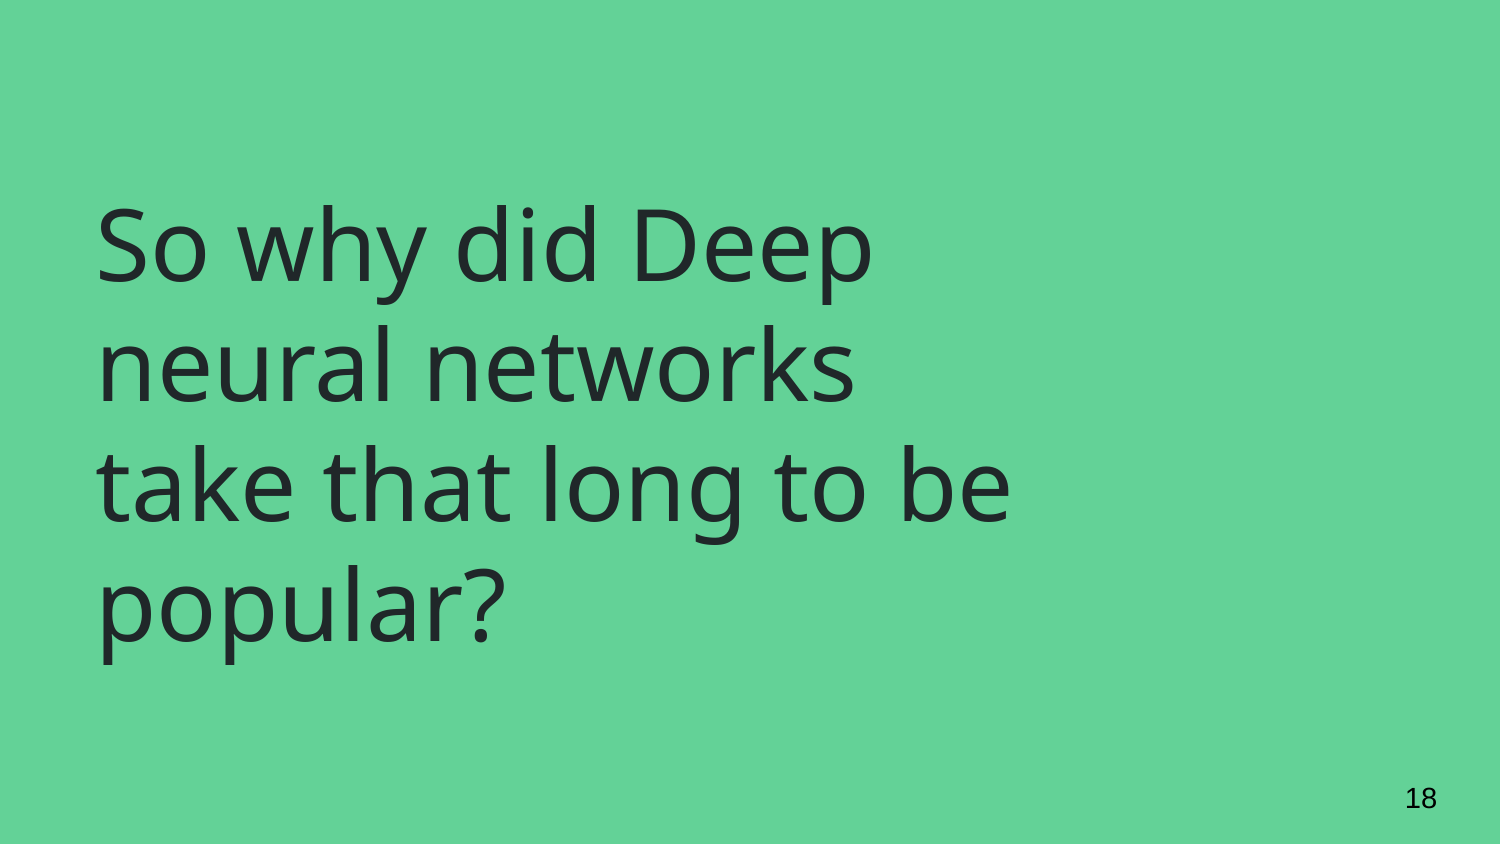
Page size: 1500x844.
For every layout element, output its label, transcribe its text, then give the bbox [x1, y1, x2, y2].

title So why did Deep neural networks take that long to be popular? [80, 86, 1032, 758]
slide_number 18 [1389, 764, 1480, 830]
